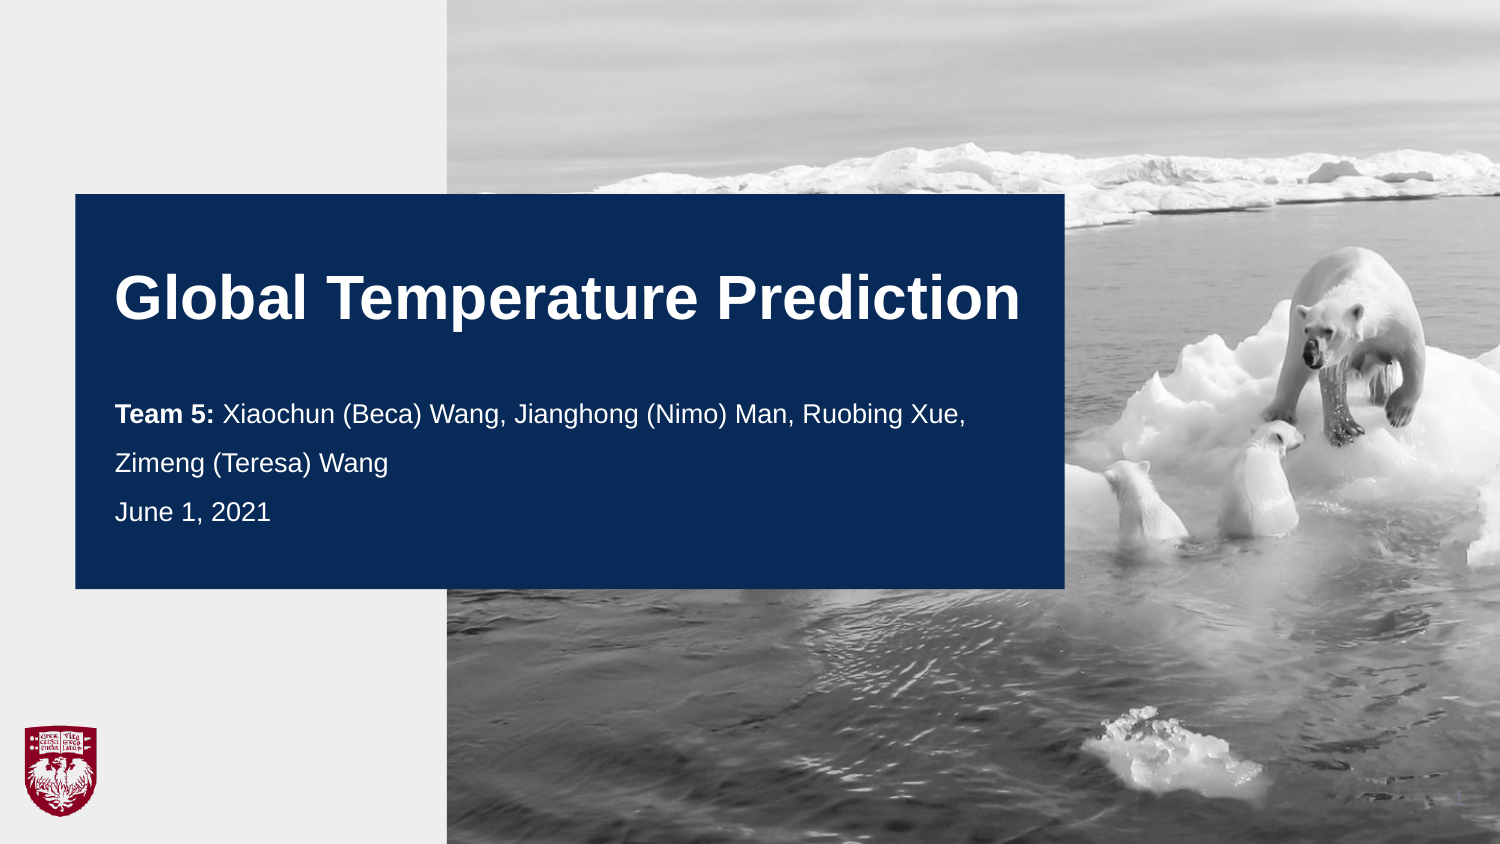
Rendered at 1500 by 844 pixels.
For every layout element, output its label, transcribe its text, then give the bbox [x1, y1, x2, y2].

title Global Temperature Prediction Team 5: Xiaochun (Beca) Wang, Jianghong (Nimo) Man, Ruobing Xue, Zimeng (Teresa) Wang June 1, 2021 [99, 214, 441, 569]
picture [24, 723, 101, 819]
picture [446, 0, 1500, 844]
text_box [75, 194, 441, 590]
